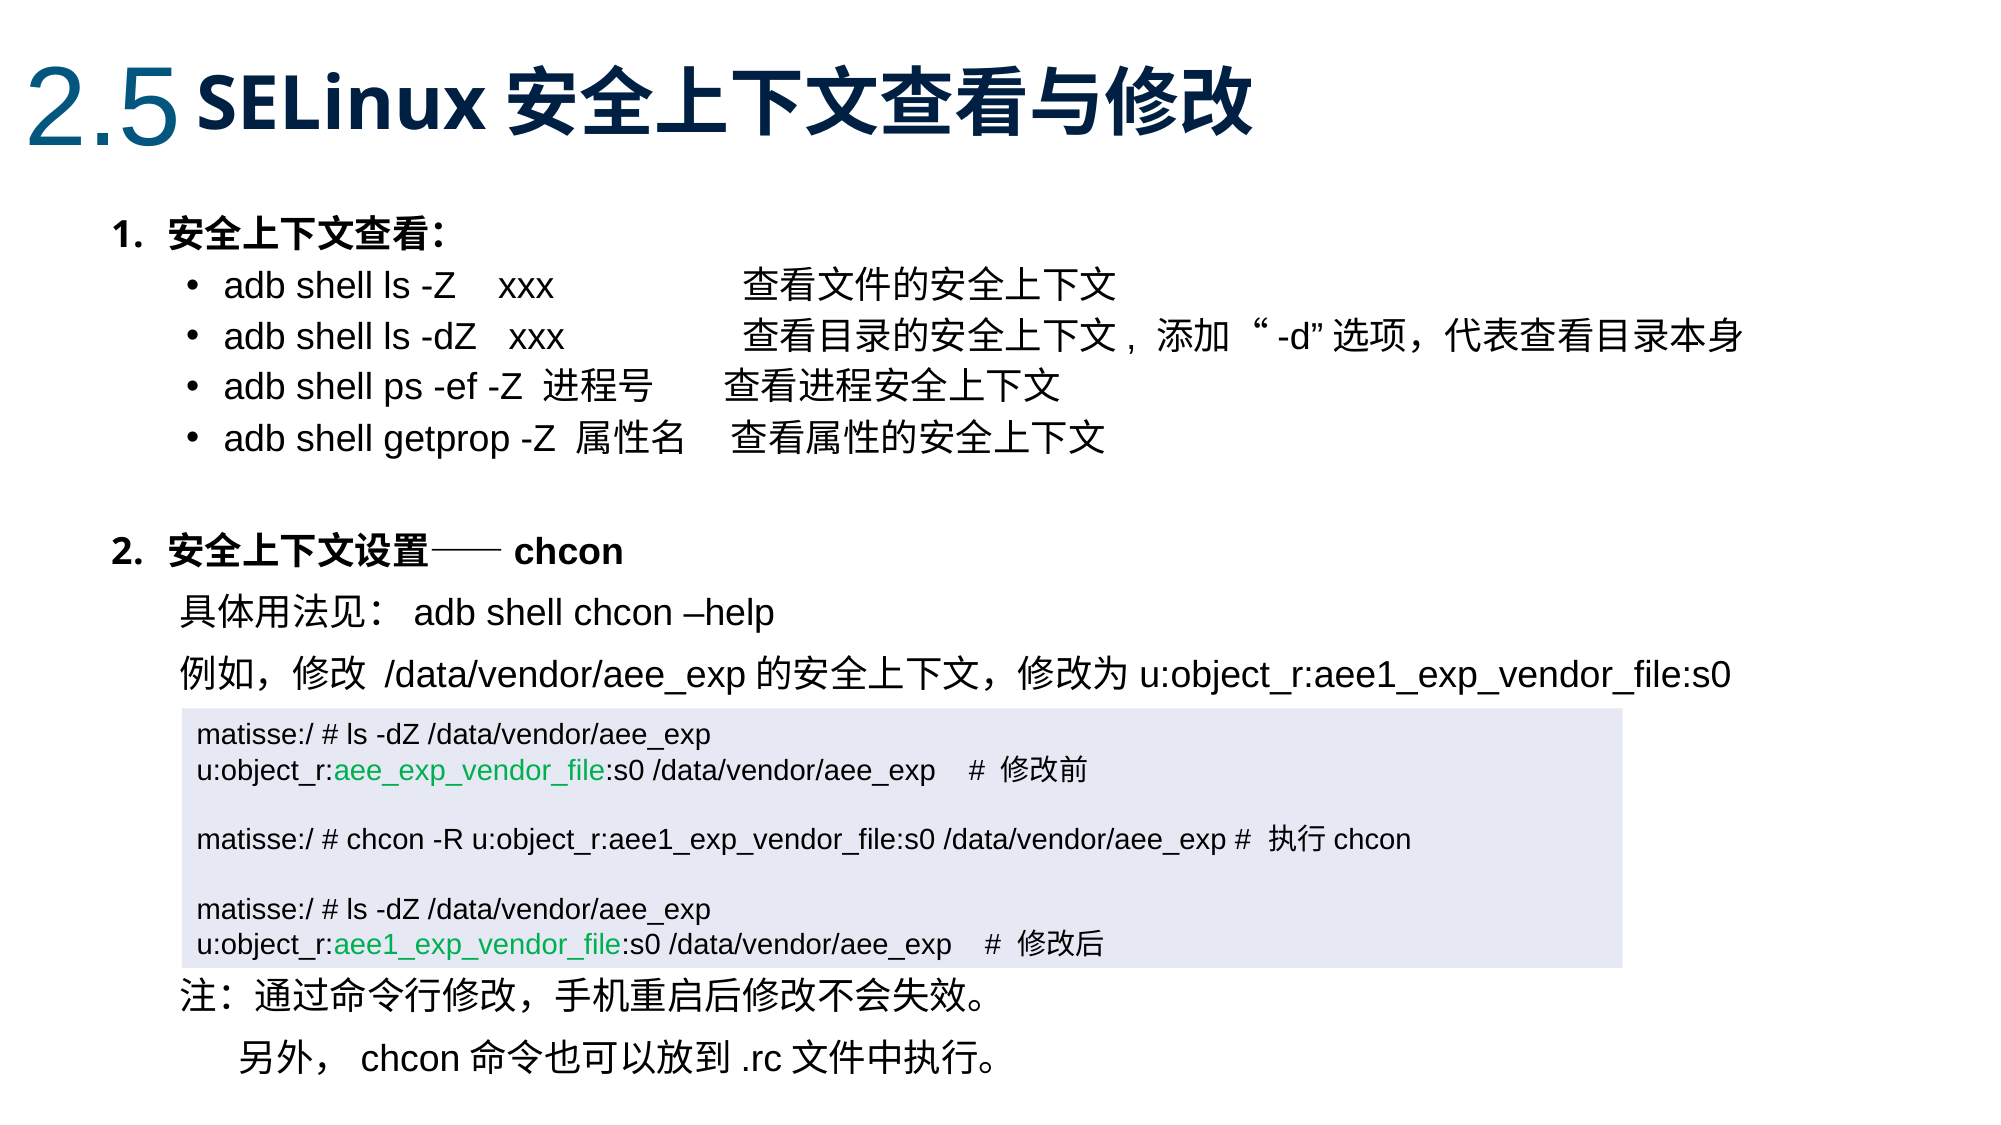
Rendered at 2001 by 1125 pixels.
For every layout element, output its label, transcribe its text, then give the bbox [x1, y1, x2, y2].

text_box 安全上下文查看： adb shell ls -Z xxx 查看文件的安全上下文 adb shell ls -dZ xxx 查看目录的安全上下文, 添加“-d”选项，代表查看目录本身 adb shell ps -ef -Z 进程号 查看进程安全上下文 adb shell getprop -Z 属性名 查看属性的安全上下文 安全上下文设置——chcon 具体用法见：adb shell chcon –help 例如，修改 /data/vendor/aee_exp的安全上下文，修改为u:object_r:aee1_exp_vendor_file:s0 注：通过命令行修改，手机重启后修改不会失效。 另外，chcon命令也可以放到.rc文件中执行。 [96, 207, 1875, 1083]
text_box 2.5 [9, 25, 197, 176]
text_box SELinux安全上下文查看与修改 [181, 29, 1271, 153]
text_box matisse:/ # ls -dZ /data/vendor/aee_exp u:object_r:aee_exp_vendor_file:s0 /data/vendor/aee_exp # 修改前 matisse:/ # chcon -R u:object_r:aee1_exp_vendor_file:s0 /data/vendor/aee_exp # 执行chcon matisse:/ # ls -dZ /data/vendor/aee_exp u:object_r:aee1_exp_vendor_file:s0 /data/vendor/aee_exp # 修改后 [181, 708, 1623, 968]
